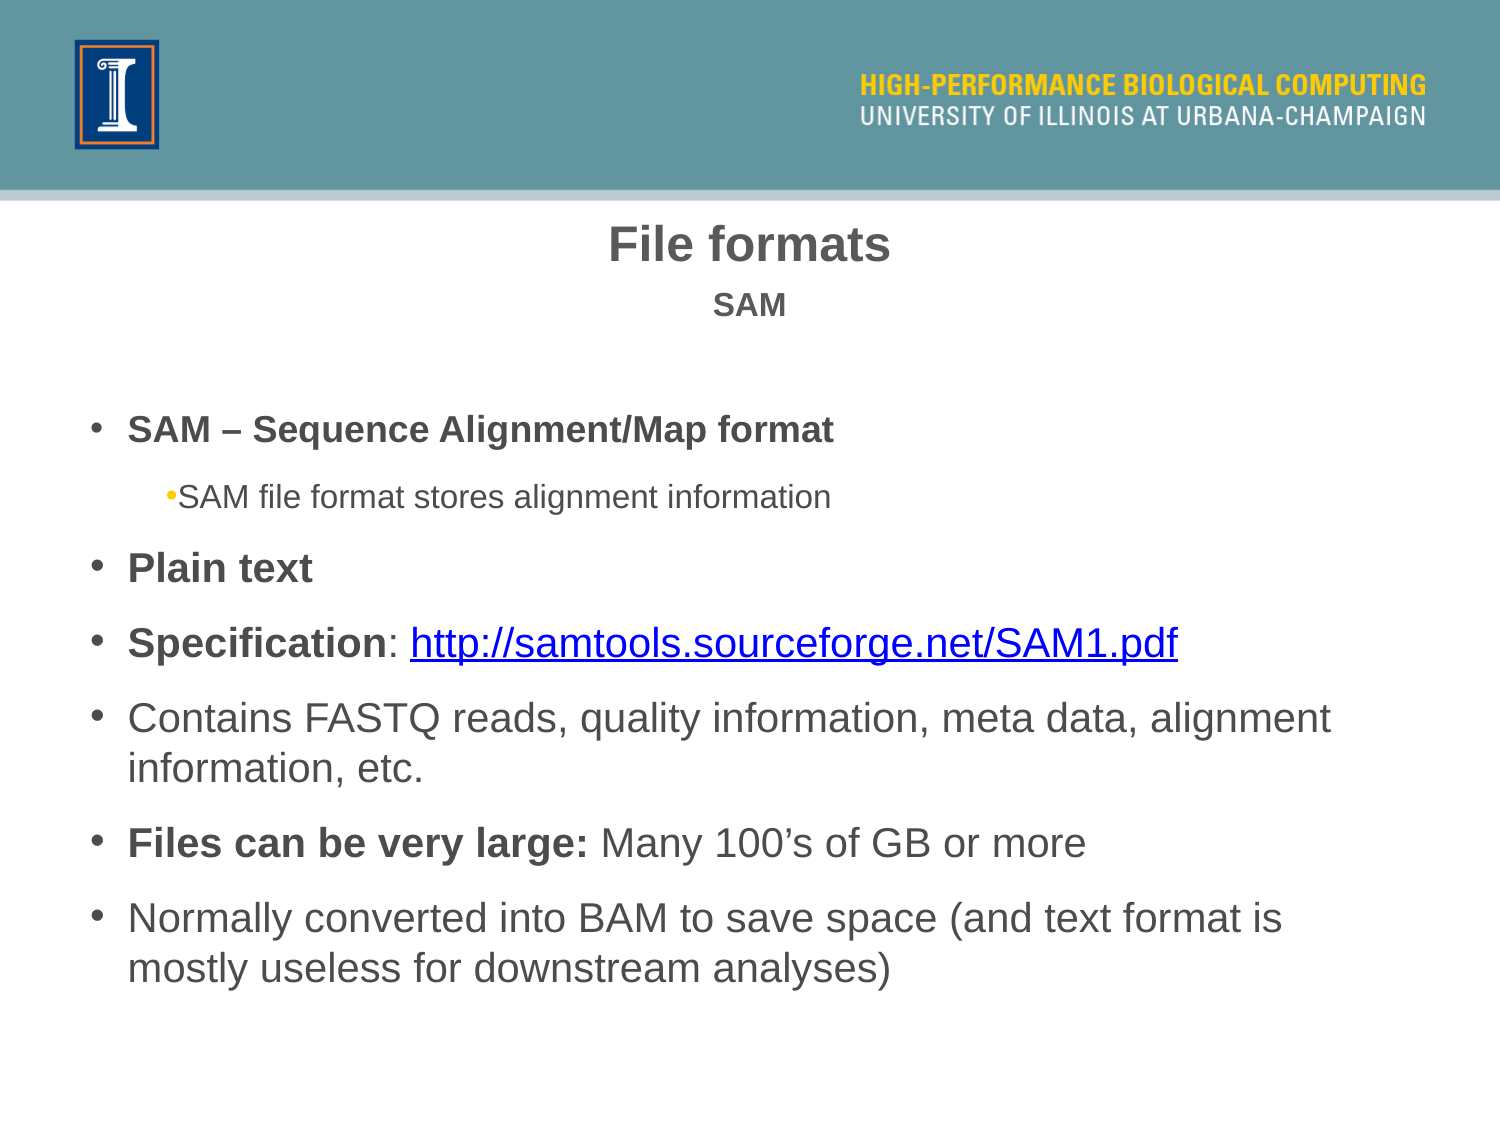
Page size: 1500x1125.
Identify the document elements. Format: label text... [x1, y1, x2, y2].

list SAM – Sequence Alignment/Map format SAM file format stores alignment information Plain text Specification: http://samtools.sourceforge.net/SAM1.pdf Contains FASTQ reads, quality information, meta data, alignment information, etc. Files can be very large: Many 100’s of GB or more Normally converted into BAM to save space (and text format is mostly useless for downstream analyses) [75, 397, 1425, 1003]
text_box File formats SAM [74, 213, 1425, 303]
picture [0, 0, 1500, 1125]
